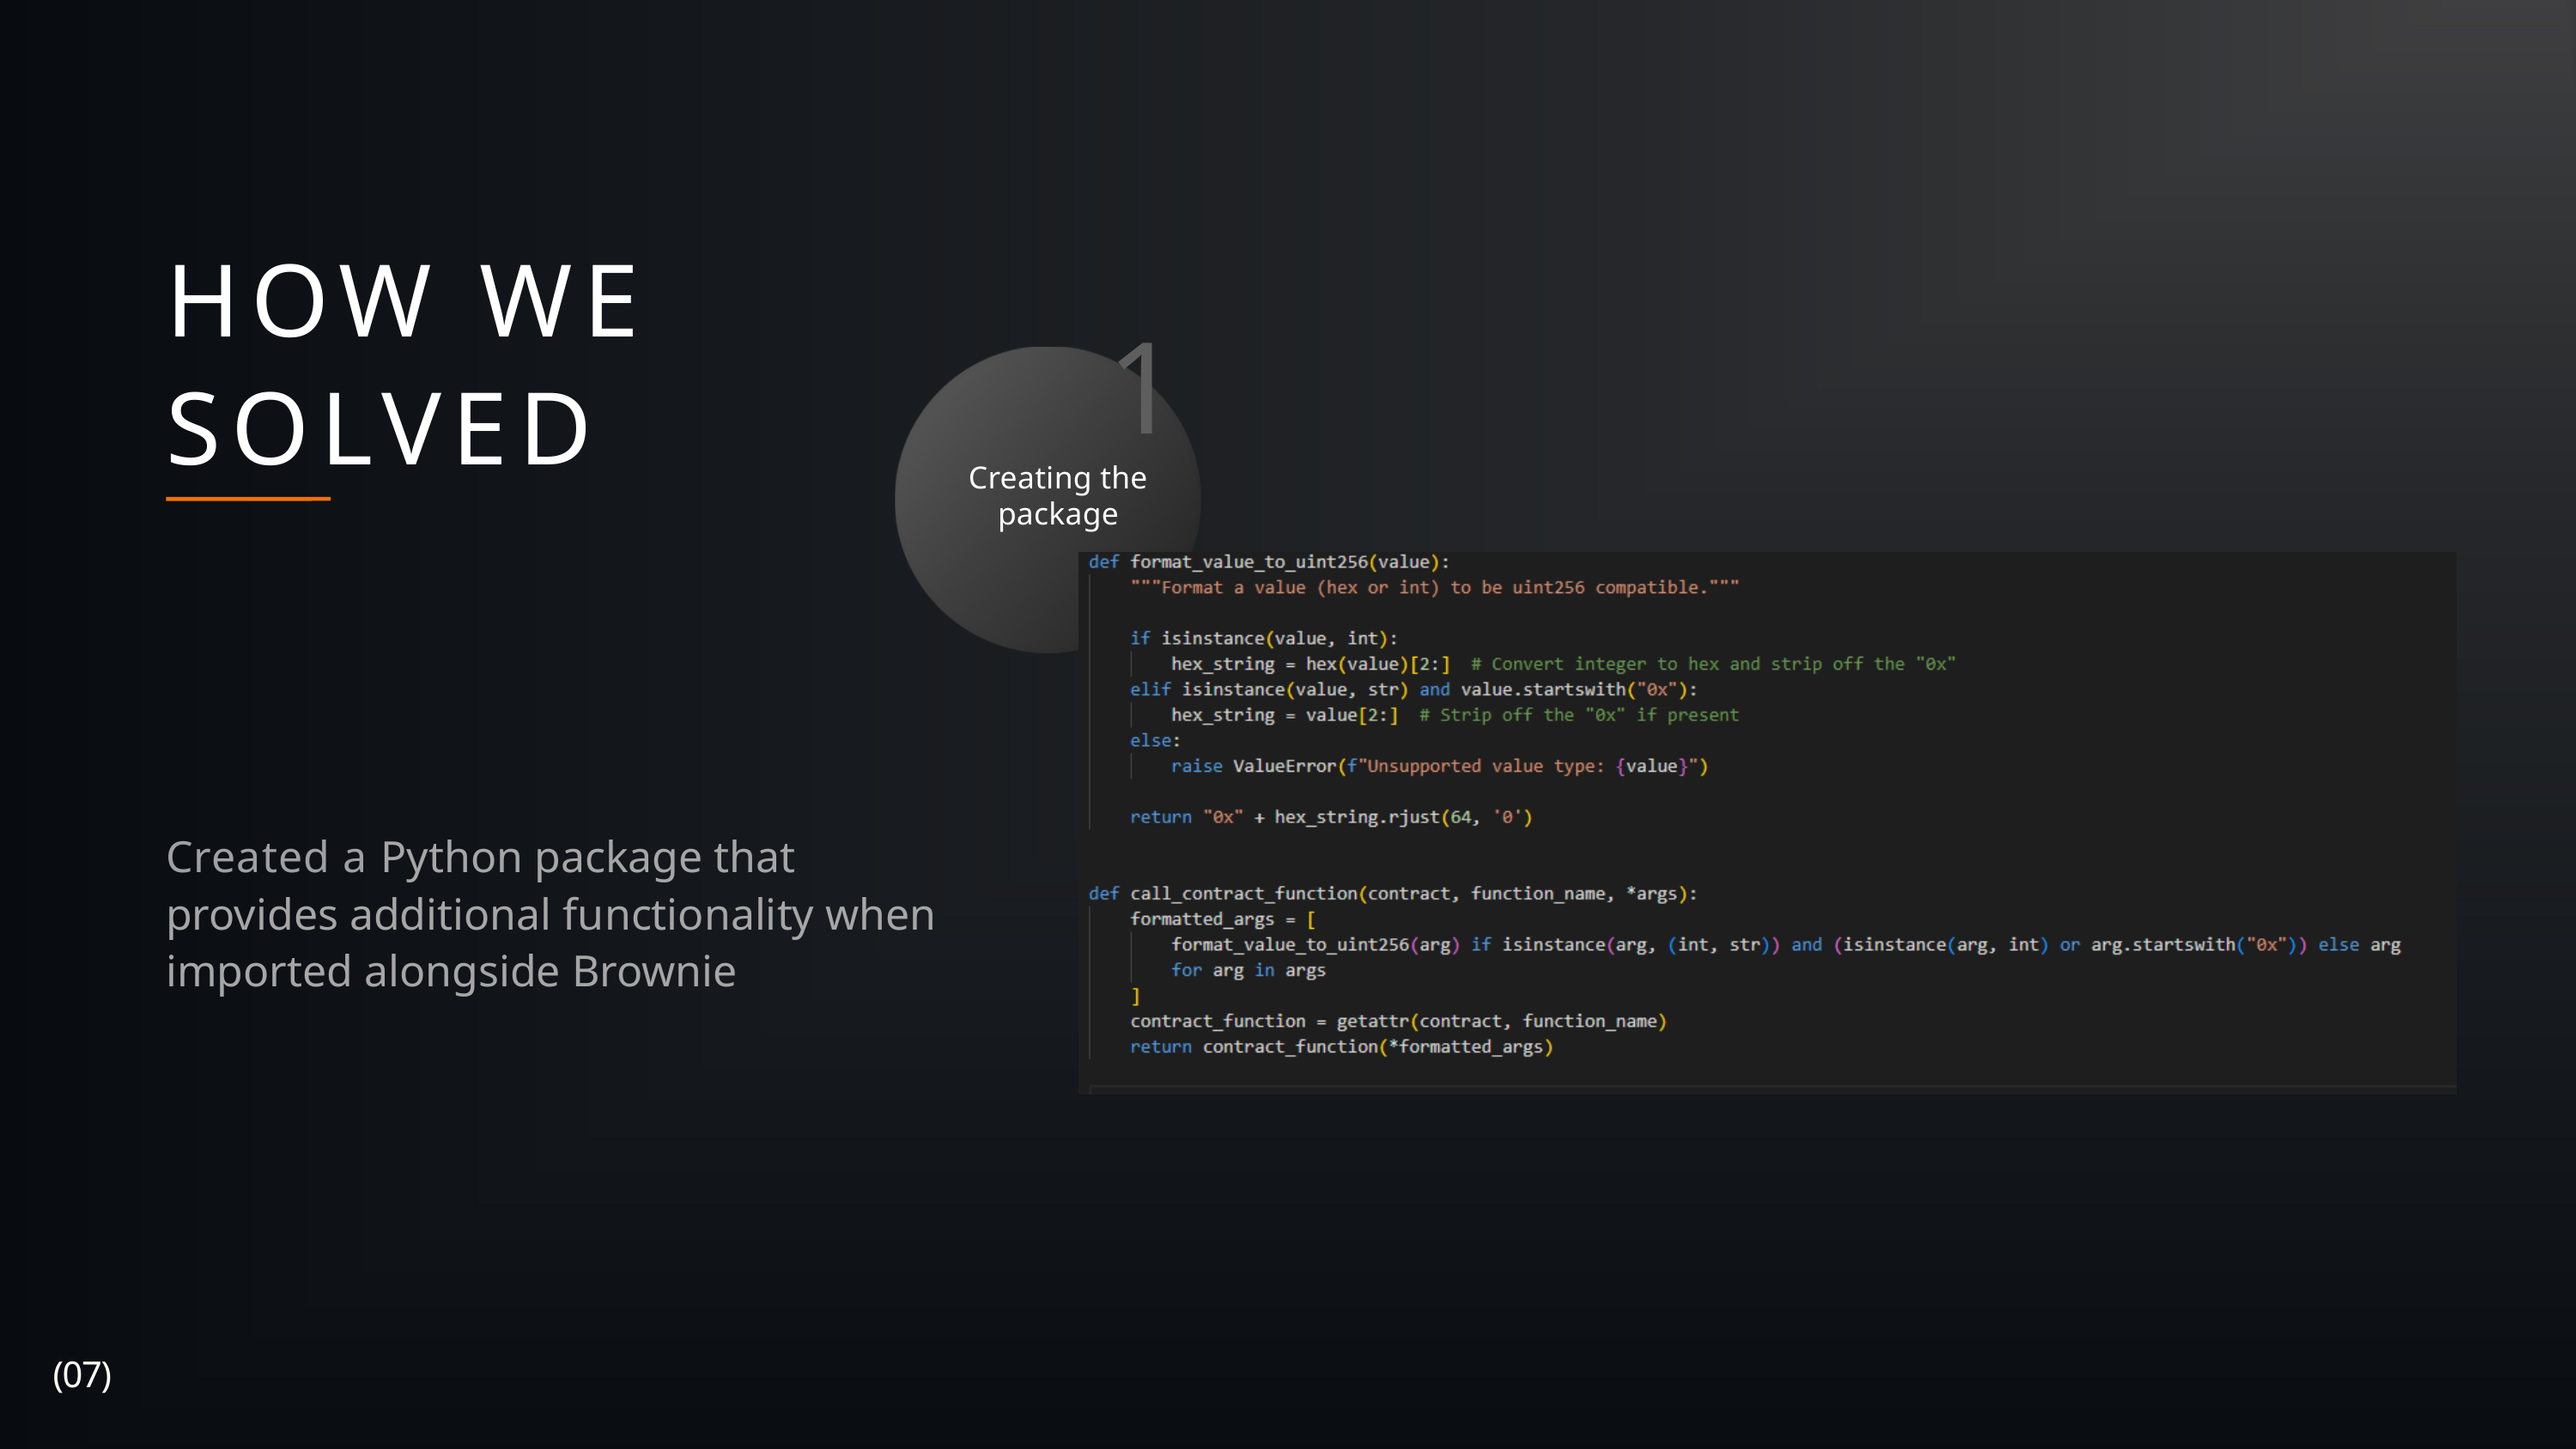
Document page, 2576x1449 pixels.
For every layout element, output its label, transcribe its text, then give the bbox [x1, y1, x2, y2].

text_box Created a Python package that provides additional functionality when imported alongside Brownie [166, 823, 968, 997]
text_box HOW WE SOLVED [166, 227, 784, 485]
picture [1078, 552, 2458, 1095]
text_box [0, 0, 2576, 1449]
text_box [895, 281, 1240, 653]
text_box (07) [52, 1344, 279, 1396]
